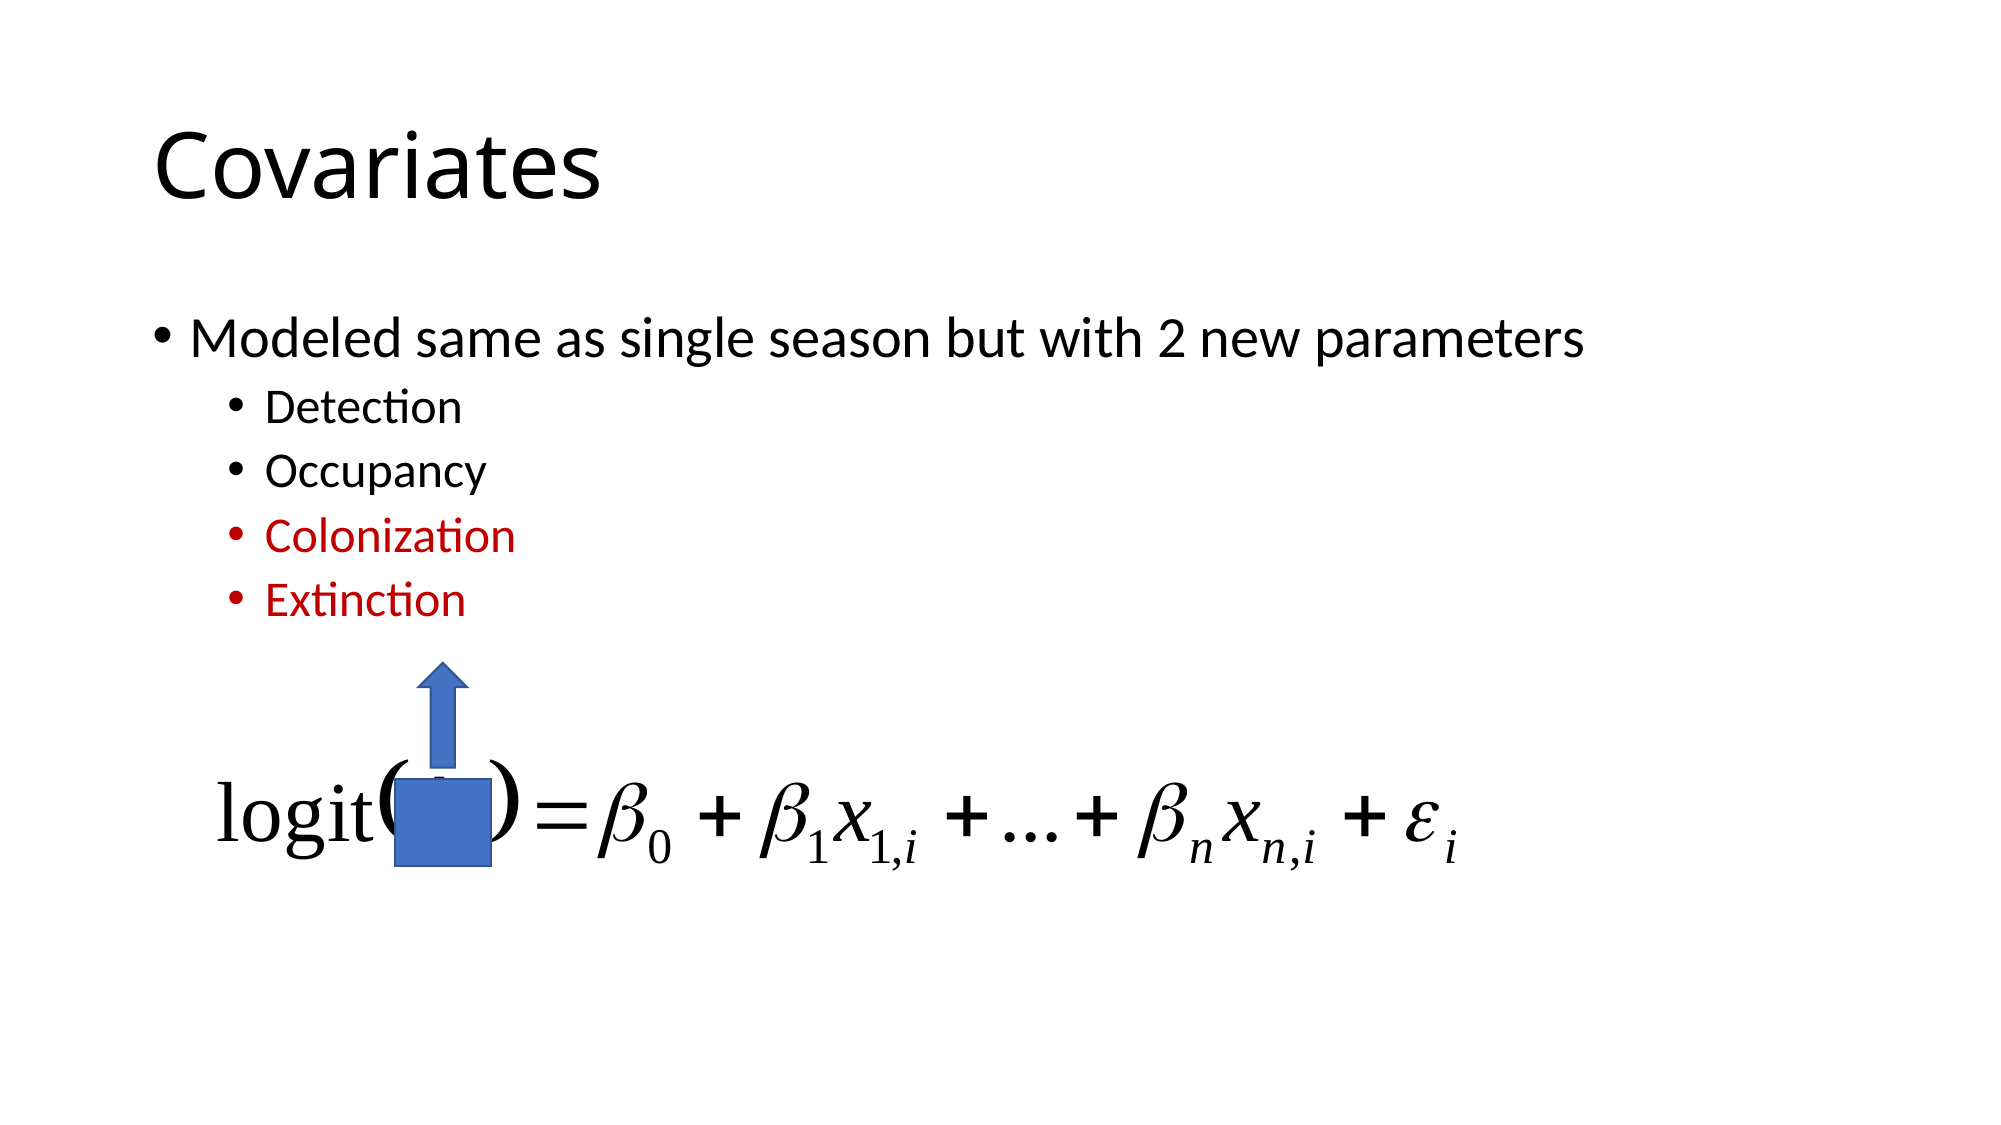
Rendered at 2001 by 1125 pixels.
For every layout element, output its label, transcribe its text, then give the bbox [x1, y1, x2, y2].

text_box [205, 756, 1478, 892]
list Modeled same as single season but with 2 new parameters Detection Occupancy Colonization Extinction [137, 299, 1863, 721]
title Covariates [137, 59, 1863, 278]
text_box [416, 661, 470, 756]
